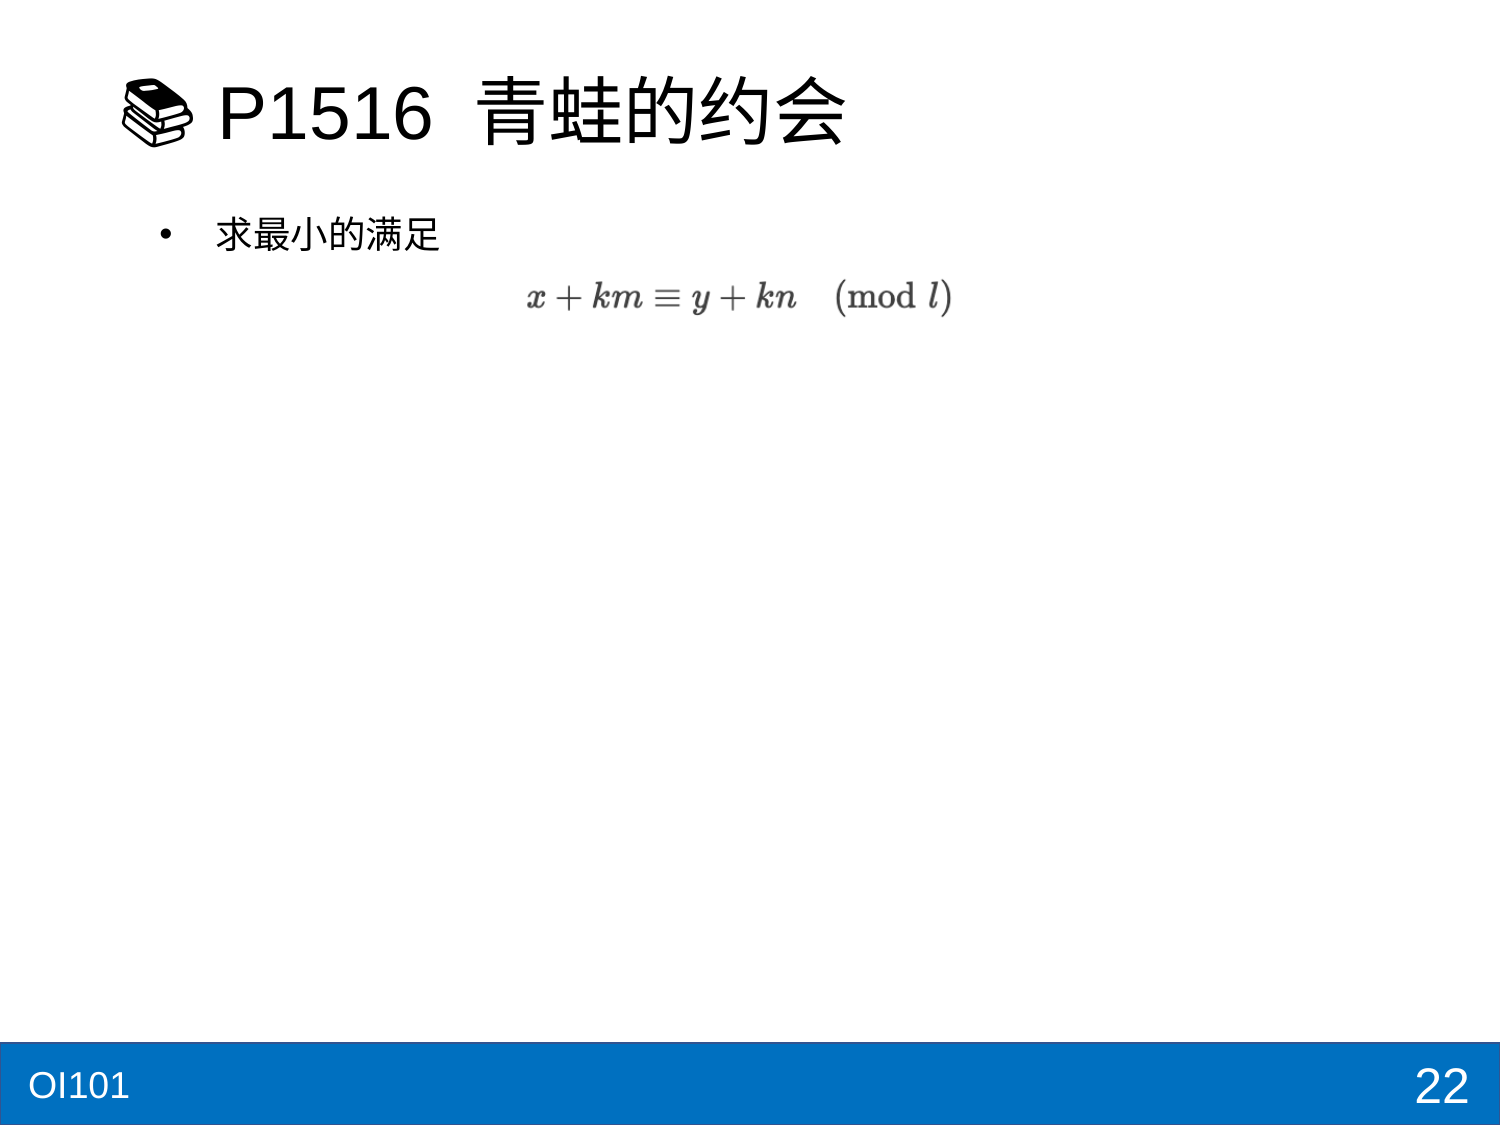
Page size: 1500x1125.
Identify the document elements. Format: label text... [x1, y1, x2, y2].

picture [494, 263, 968, 331]
title 📚 P1516 青蛙的约会 [103, 59, 1397, 171]
slide_number 22 [1147, 1054, 1485, 1114]
